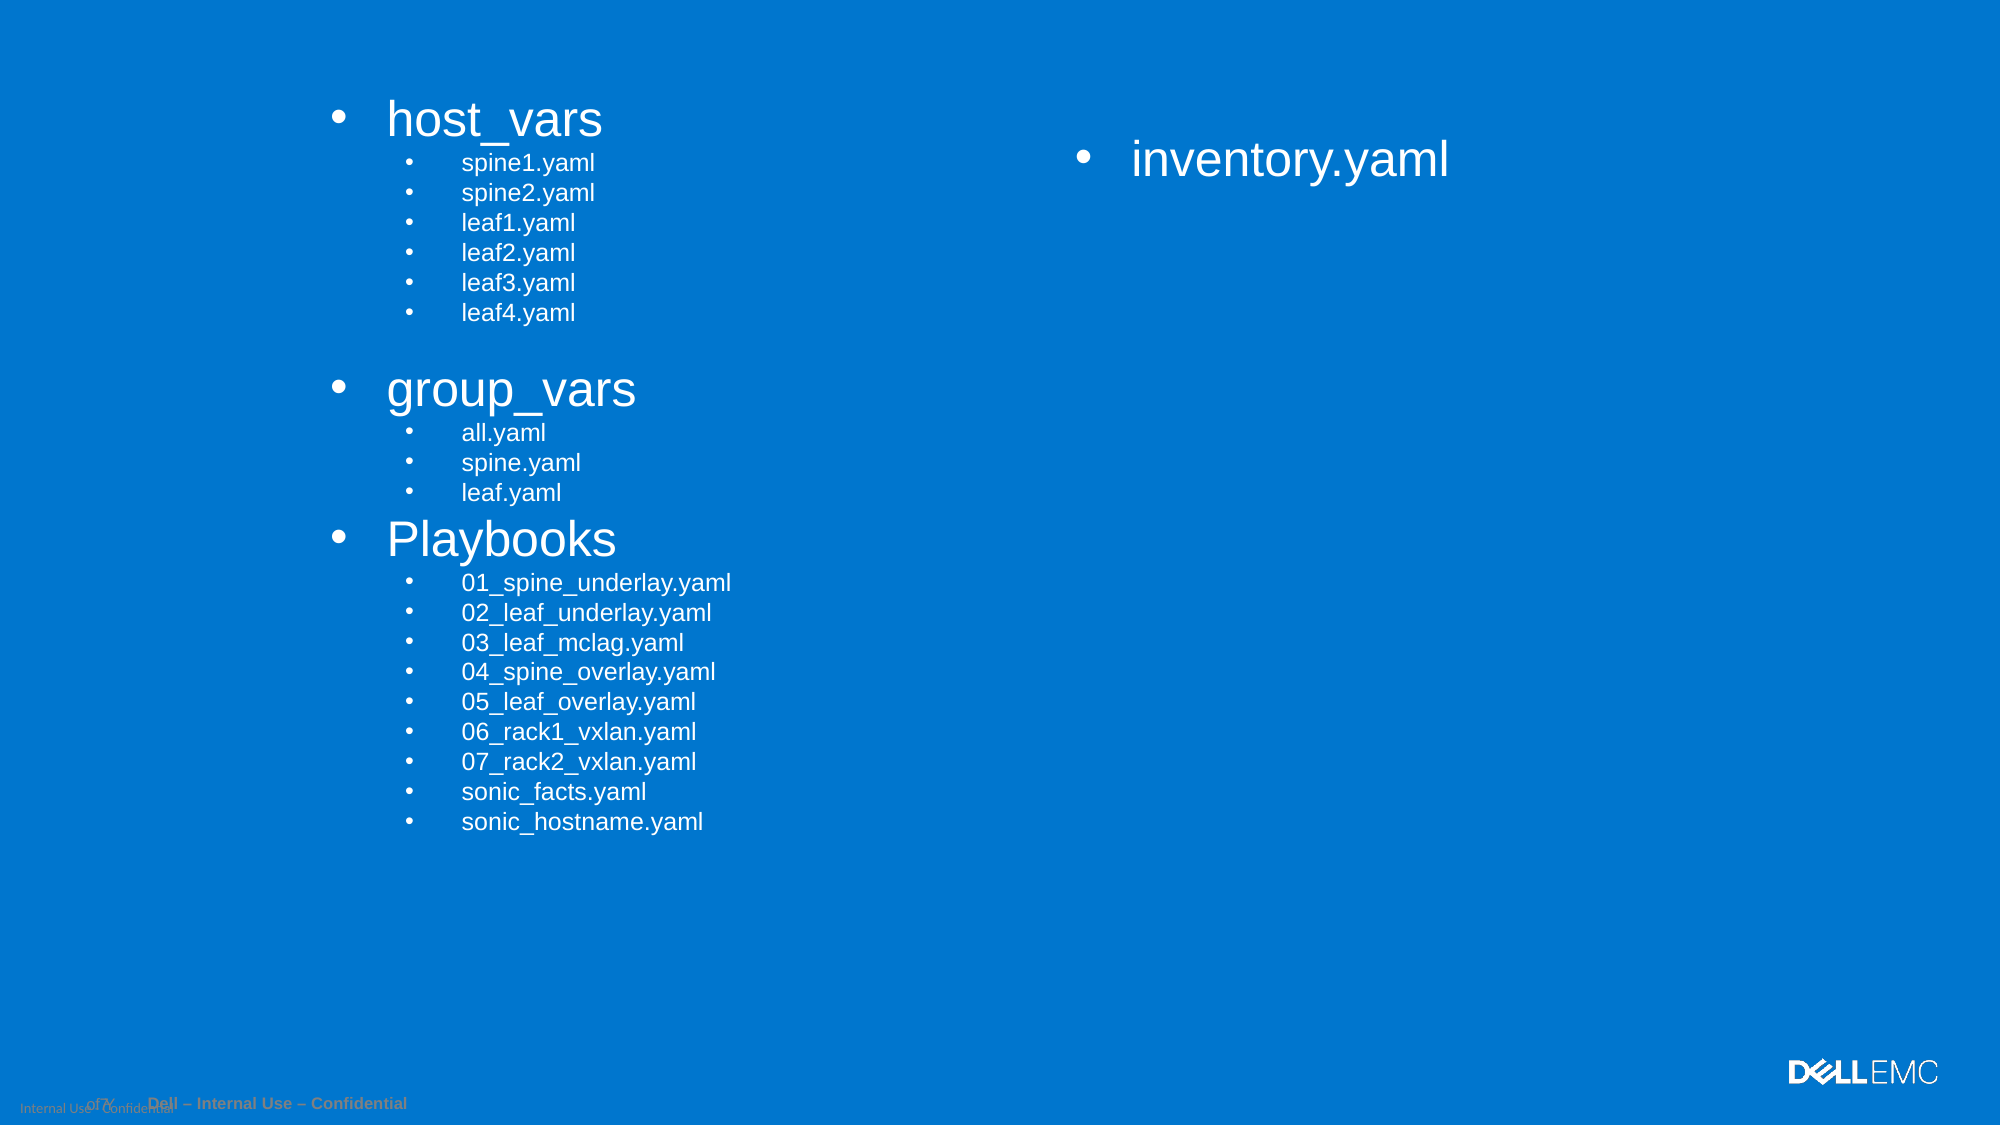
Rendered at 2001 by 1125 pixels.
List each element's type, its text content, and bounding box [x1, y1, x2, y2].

text_box host_vars spine1.yaml spine2.yaml leaf1.yaml leaf2.yaml leaf3.yaml leaf4.yaml group_vars all.yaml spine.yaml leaf.yaml Playbooks 01_spine_underlay.yaml 02_leaf_underlay.yaml 03_leaf_mclag.yaml 04_spine_overlay.yaml 05_leaf_overlay.yaml 06_rack1_vxlan.yaml 07_rack2_vxlan.yaml sonic_facts.yaml sonic_hostname.yaml [255, 86, 939, 866]
picture [1789, 1058, 1938, 1085]
text_box inventory.yaml [999, 125, 1804, 216]
